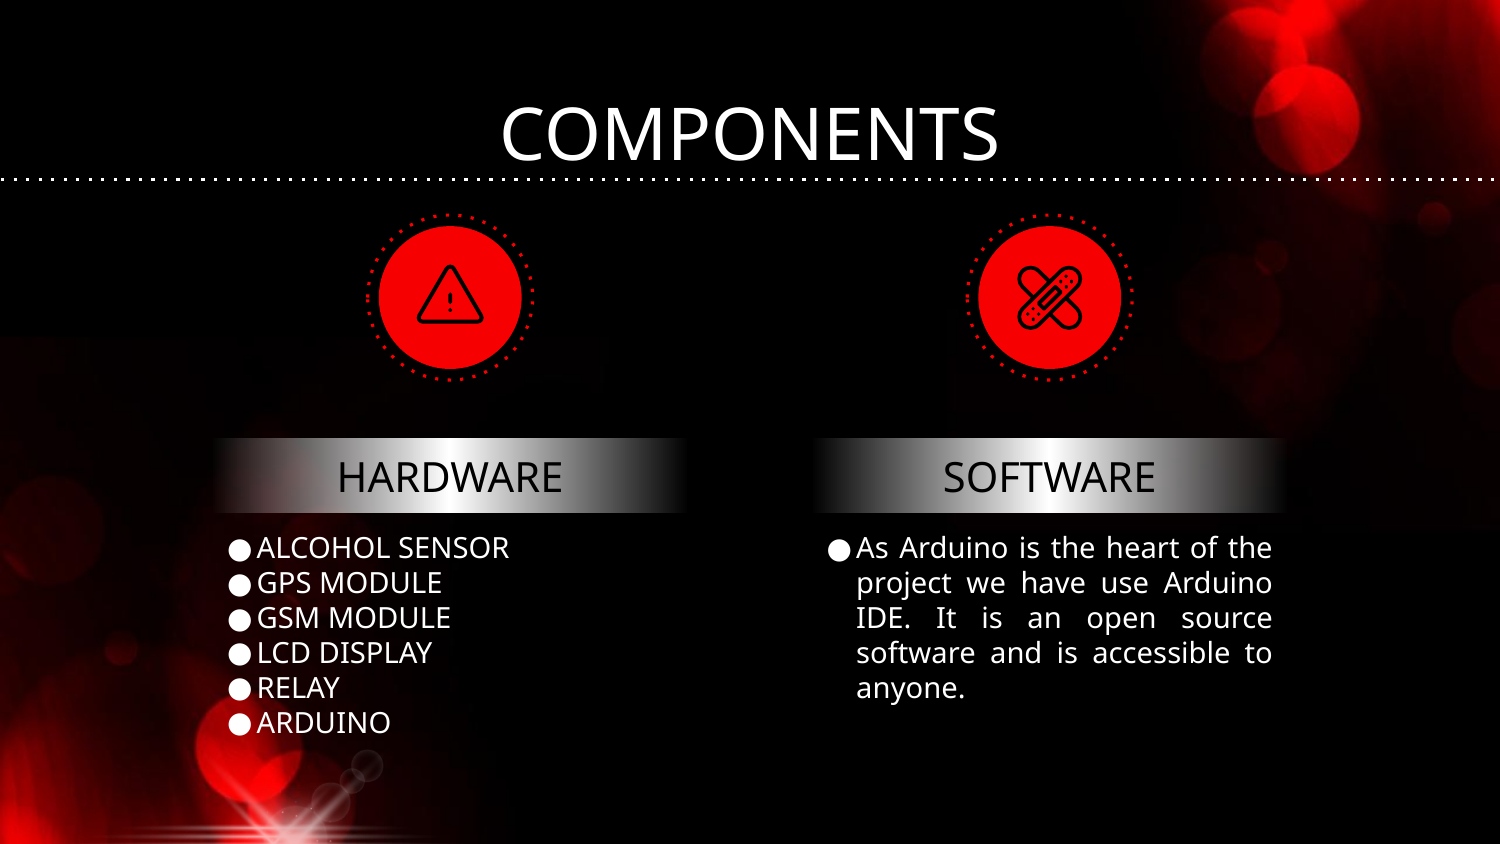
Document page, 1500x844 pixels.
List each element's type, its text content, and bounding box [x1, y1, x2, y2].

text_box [966, 214, 1133, 381]
picture [0, 0, 1500, 844]
subtitle HARDWARE [211, 438, 689, 513]
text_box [1015, 265, 1084, 331]
subtitle SOFTWARE [811, 438, 1289, 513]
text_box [416, 264, 485, 324]
subtitle As Arduino is the heart of the project we have use Arduino IDE. It is an open source software and is accessible to anyone. [811, 514, 1289, 754]
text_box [367, 214, 533, 381]
title COMPONENTS [118, 72, 1382, 167]
subtitle ALCOHOL SENSOR GPS MODULE GSM MODULE LCD DISPLAY RELAY ARDUINO [211, 514, 689, 754]
